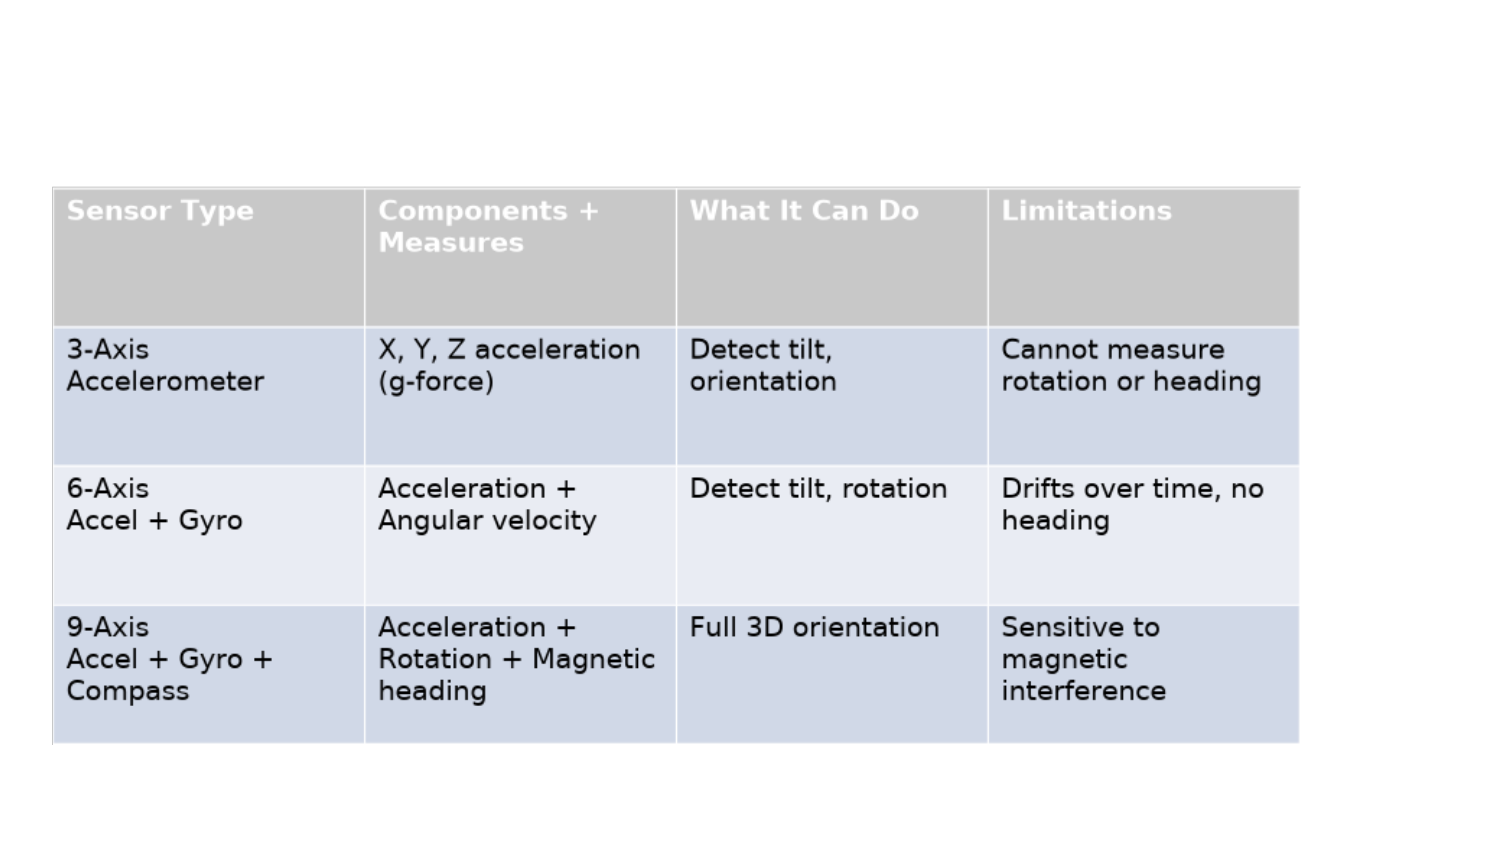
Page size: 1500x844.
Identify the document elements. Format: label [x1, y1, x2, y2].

picture [50, 183, 1301, 745]
